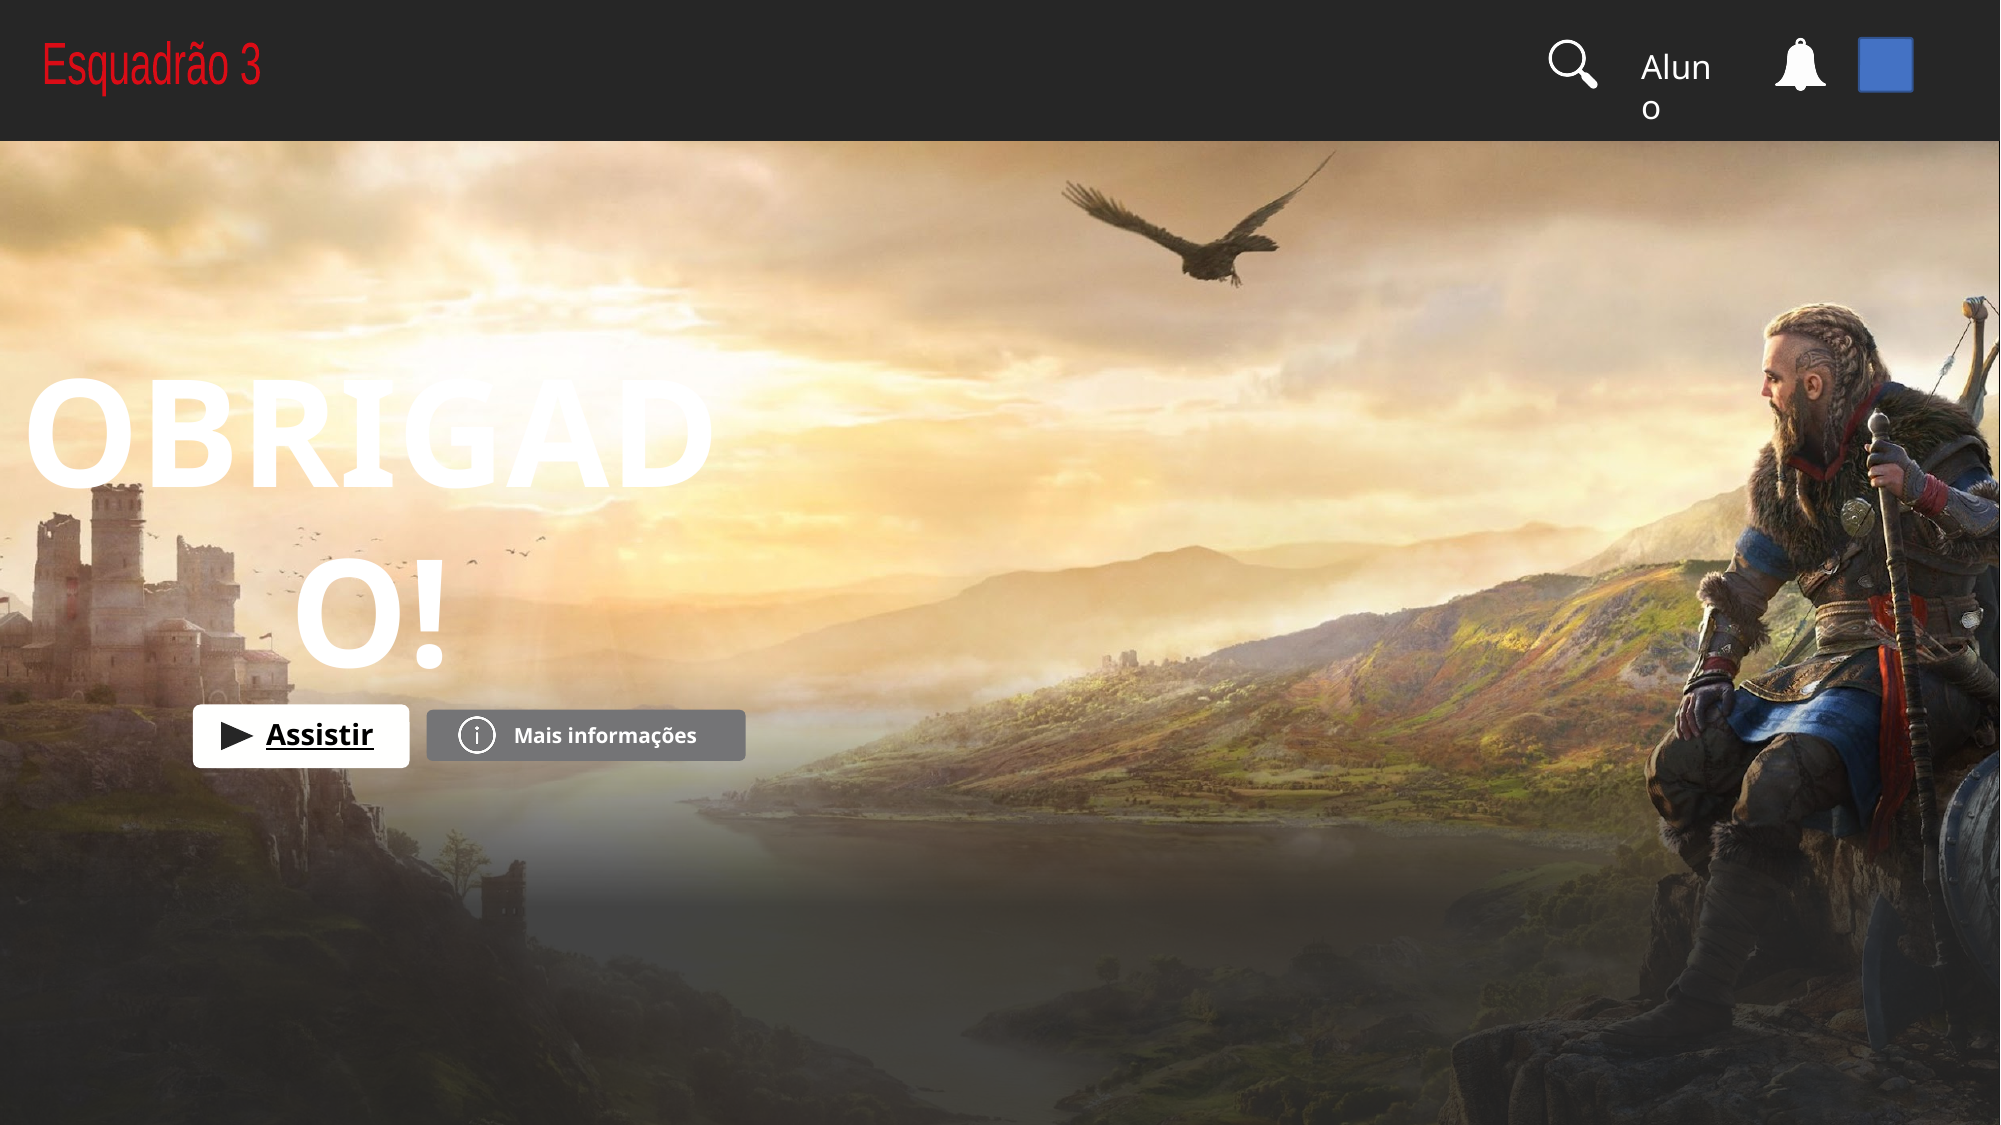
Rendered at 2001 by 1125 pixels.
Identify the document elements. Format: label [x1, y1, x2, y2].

picture [0, 0, 2000, 1125]
text_box [426, 709, 746, 762]
text_box [192, 704, 410, 769]
